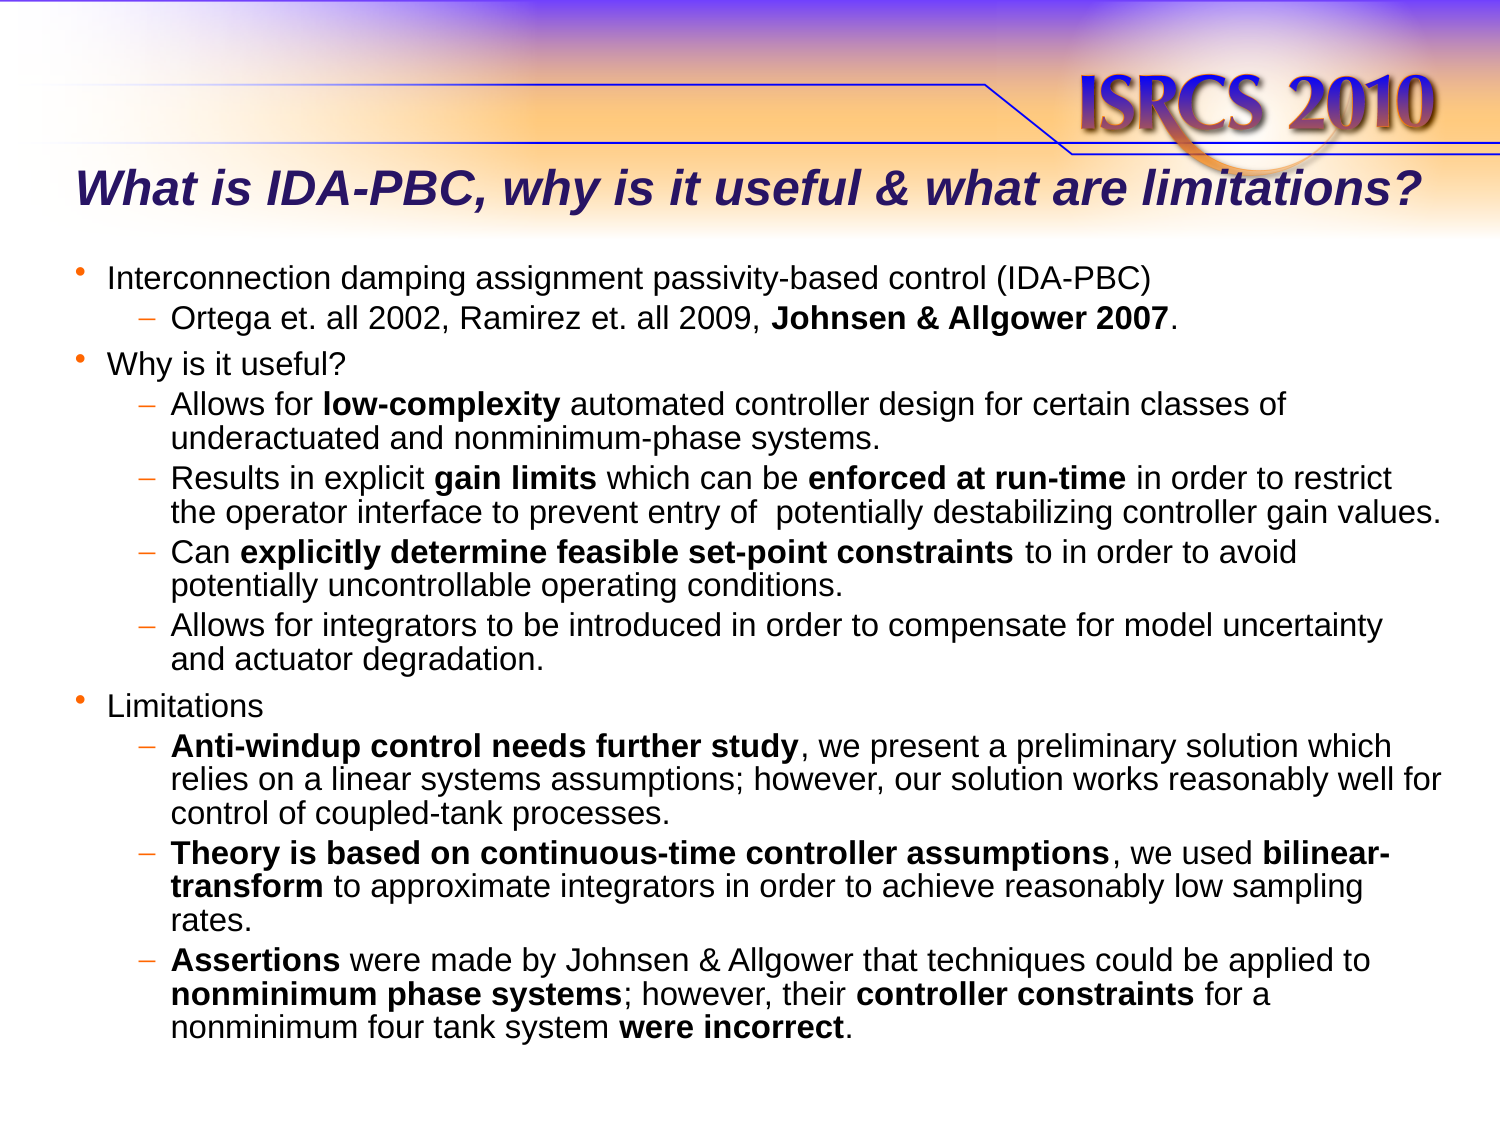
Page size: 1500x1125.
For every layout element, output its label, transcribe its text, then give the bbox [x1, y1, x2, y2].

picture [0, 0, 1500, 1125]
list Interconnection damping assignment passivity-based control (IDA-PBC) Ortega et. all 2002, Ramirez et. all 2009, Johnsen & Allgower 2007. Why is it useful? Allows for low-complexity automated controller design for certain classes of underactuated and nonminimum-phase systems. Results in explicit gain limits which can be enforced at run-time in order to restrict the operator interface to prevent entry of potentially destabilizing controller gain values. Can explicitly determine feasible set-point constraints to in order to avoid potentially uncontrollable operating conditions. Allows for integrators to be introduced in order to compensate for model uncertainty and actuator degradation. Limitations Anti-windup control needs further study, we present a preliminary solution which relies on a linear systems assumptions; however, our solution works reasonably well for control of coupled-tank processes. Theory is based on continuous-time controller assumptions, we used bilinear-transform to approximate integrators in order to achieve reasonably low sampling rates. Assertions were made by Johnsen & Allgower that techniques could be applied to nonminimum phase systems; however, their controller constraints for a nonminimum four tank system were incorrect. [74, 261, 1447, 1078]
title What is IDA-PBC, why is it useful & what are limitations? [74, 164, 1426, 225]
